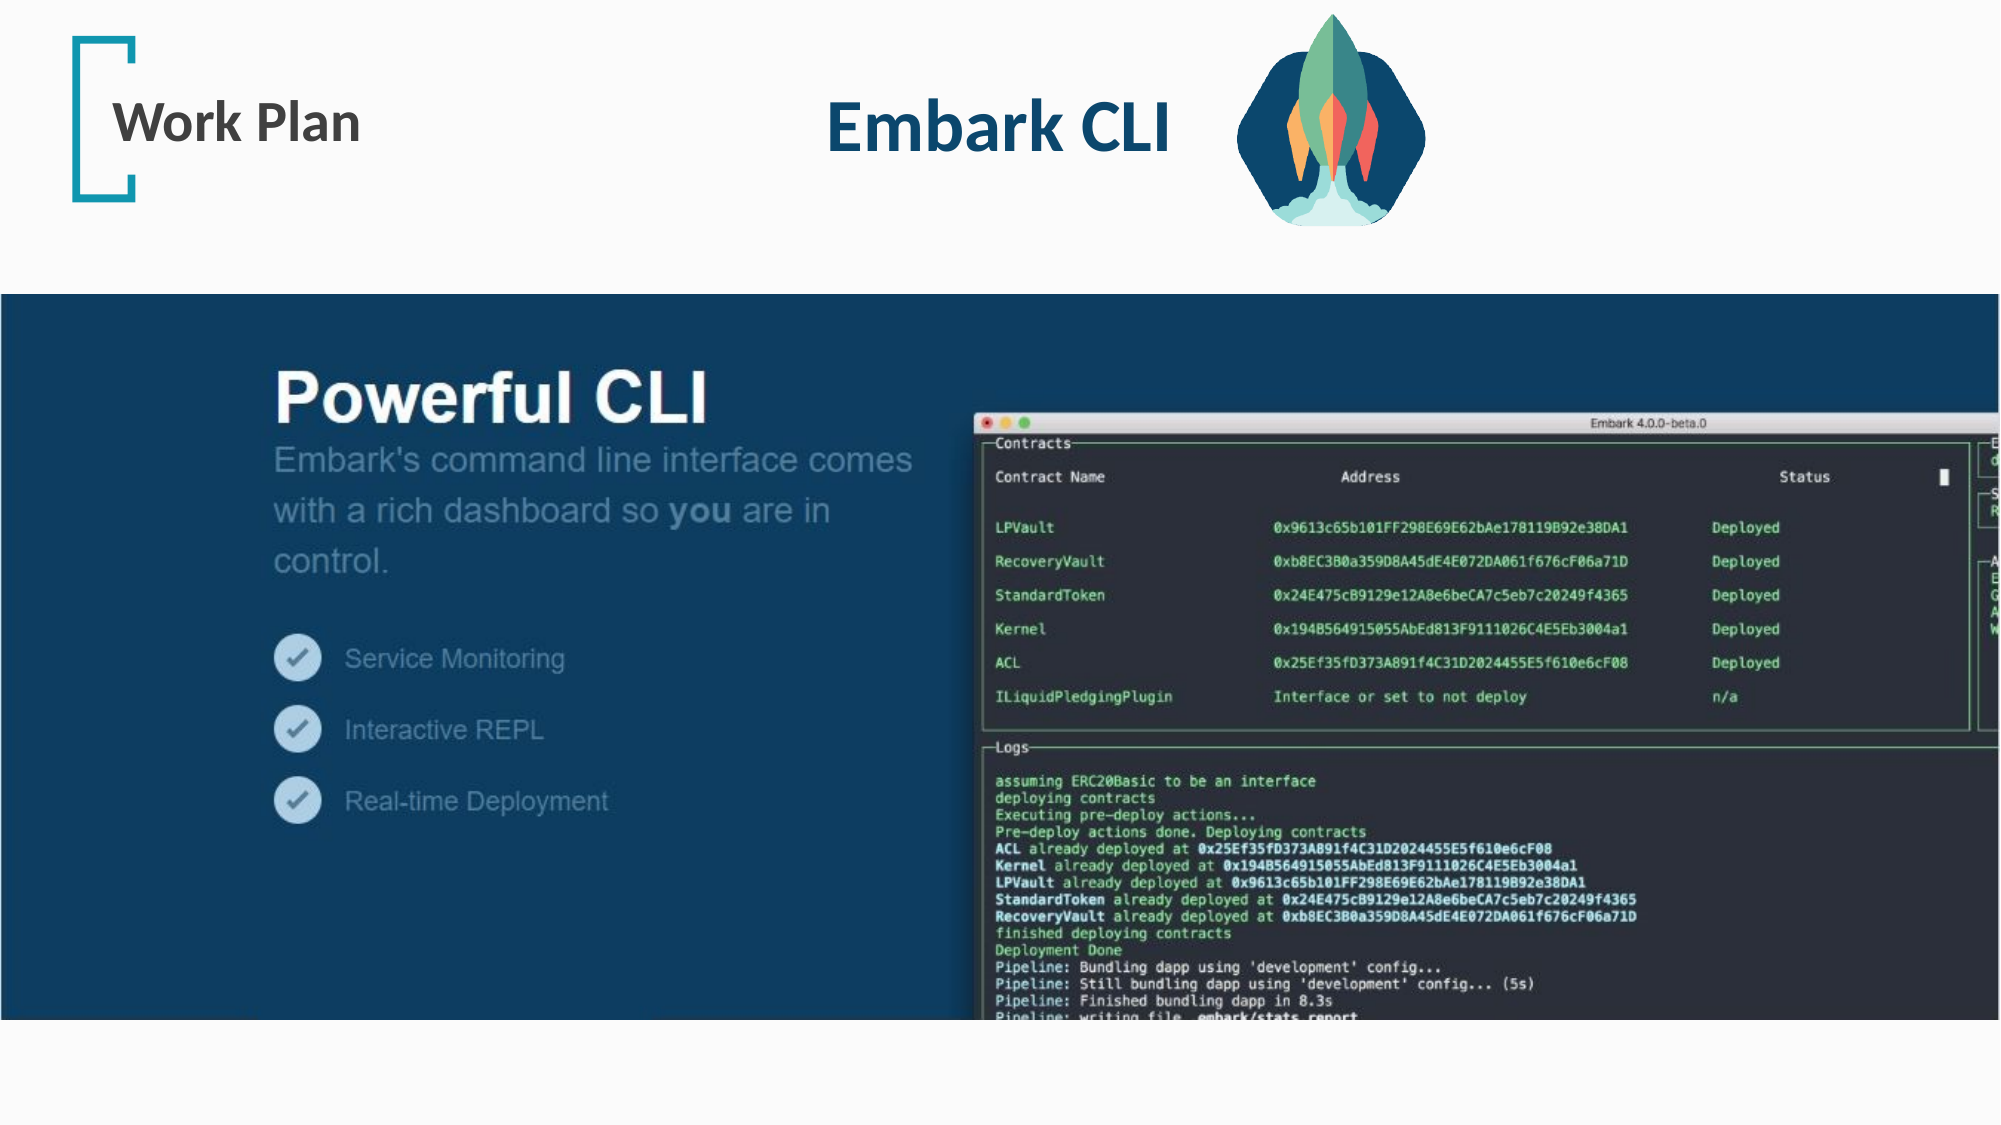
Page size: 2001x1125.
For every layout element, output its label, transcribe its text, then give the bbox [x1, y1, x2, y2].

text_box Embark CLI [811, 69, 1189, 175]
picture [1215, 5, 1449, 240]
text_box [72, 35, 739, 203]
picture [0, 294, 2000, 1020]
